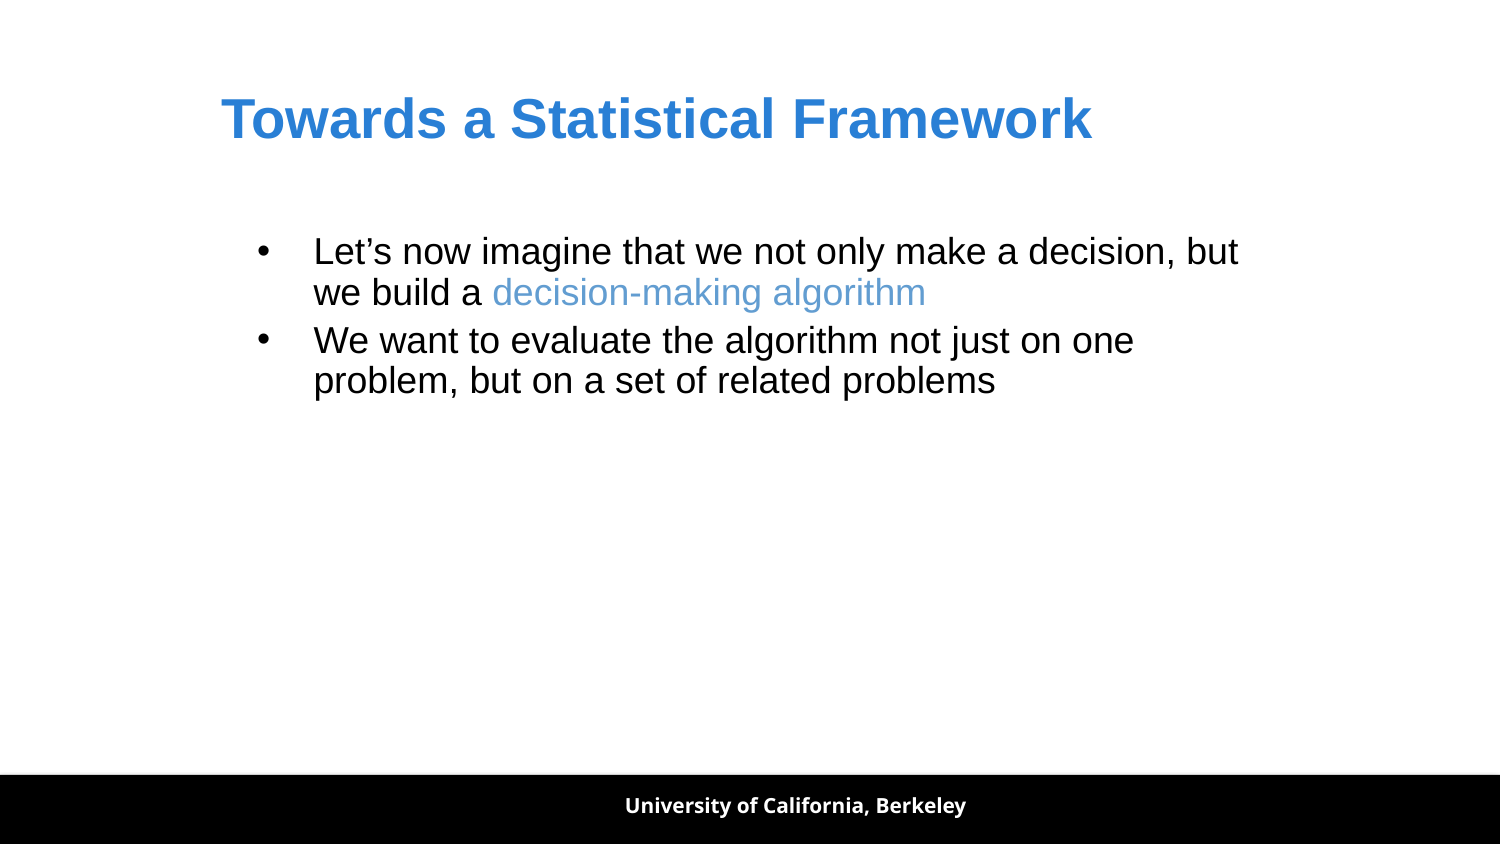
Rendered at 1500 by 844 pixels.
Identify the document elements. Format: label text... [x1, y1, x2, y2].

footer University of California, Berkeley [320, 785, 1271, 838]
title Towards a Statistical Framework [205, 45, 1335, 186]
list Let’s now imagine that we not only make a decision, but we build a decision-making algorithm We want to evaluate the algorithm not just on one problem, but on a set of related problems [242, 225, 1255, 749]
